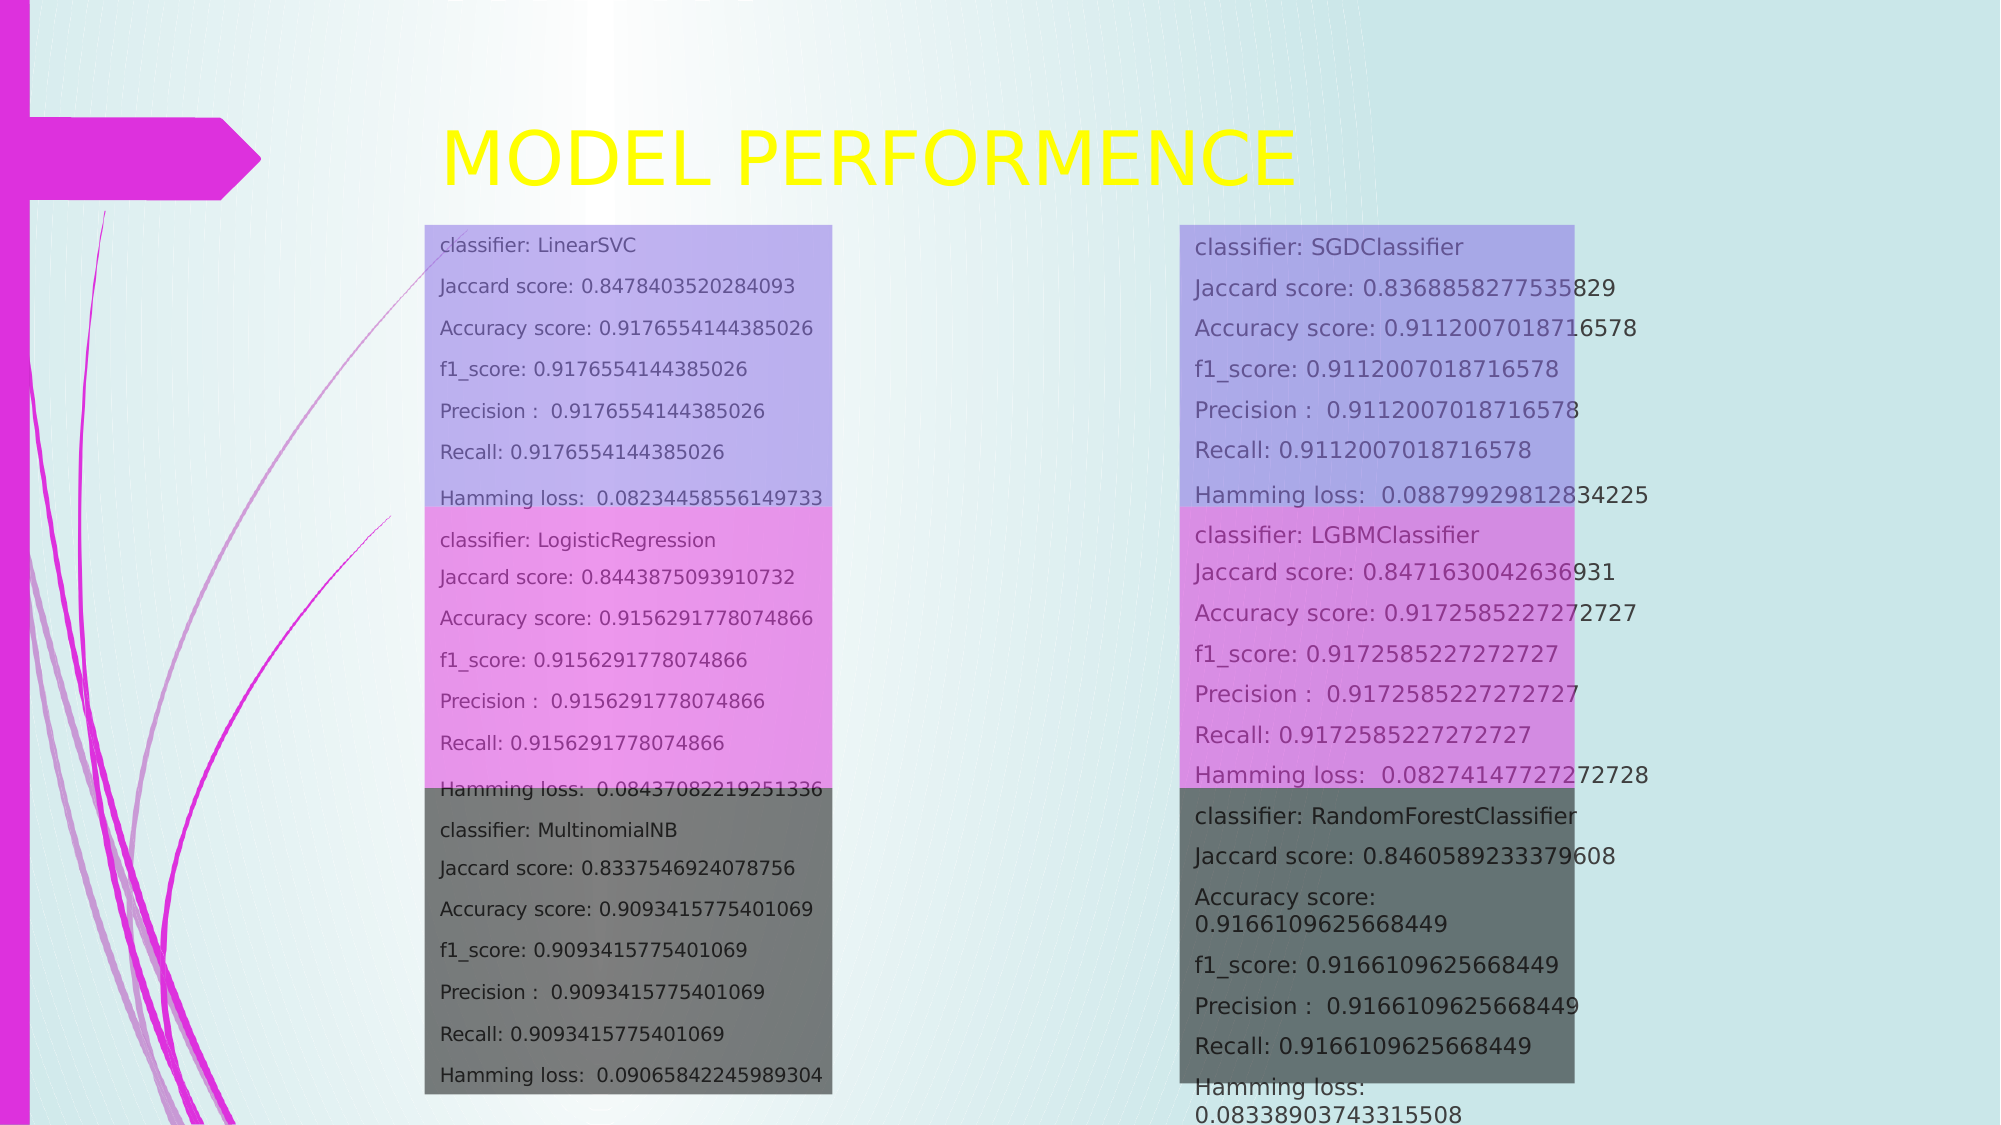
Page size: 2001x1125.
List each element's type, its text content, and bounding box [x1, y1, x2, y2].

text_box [424, 224, 833, 1095]
title MODEL PERFORMENCE [438, 107, 1304, 298]
picture [30, 0, 2000, 1125]
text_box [1179, 224, 1575, 1084]
text_box classifier: SGDClassifier Jaccard score: 0.8368858277535829 Accuracy score: 0.9112007018716578 f1_score: 0.9112007018716578 Precision : 0.9112007018716578 Recall: 0.9112007018716578 Hamming loss: 0.08879929812834225 classifier: LGBMClassifier Jaccard score: 0.8471630042636931 Accuracy score: 0.9172585227272727 f1_score: 0.9172585227272727 Precision : 0.9172585227272727 Recall: 0.9172585227272727 Hamming loss: 0.08274147727272728 classifier: RandomForestClassifier Jaccard score: 0.8460589233379608 Accuracy score: 0.9166109625668449 f1_score: 0.9166109625668449 Precision : 0.9166109625668449 Recall: 0.9166109625668449 Hamming loss: 0.08338903743315508 [1192, 217, 1658, 1125]
